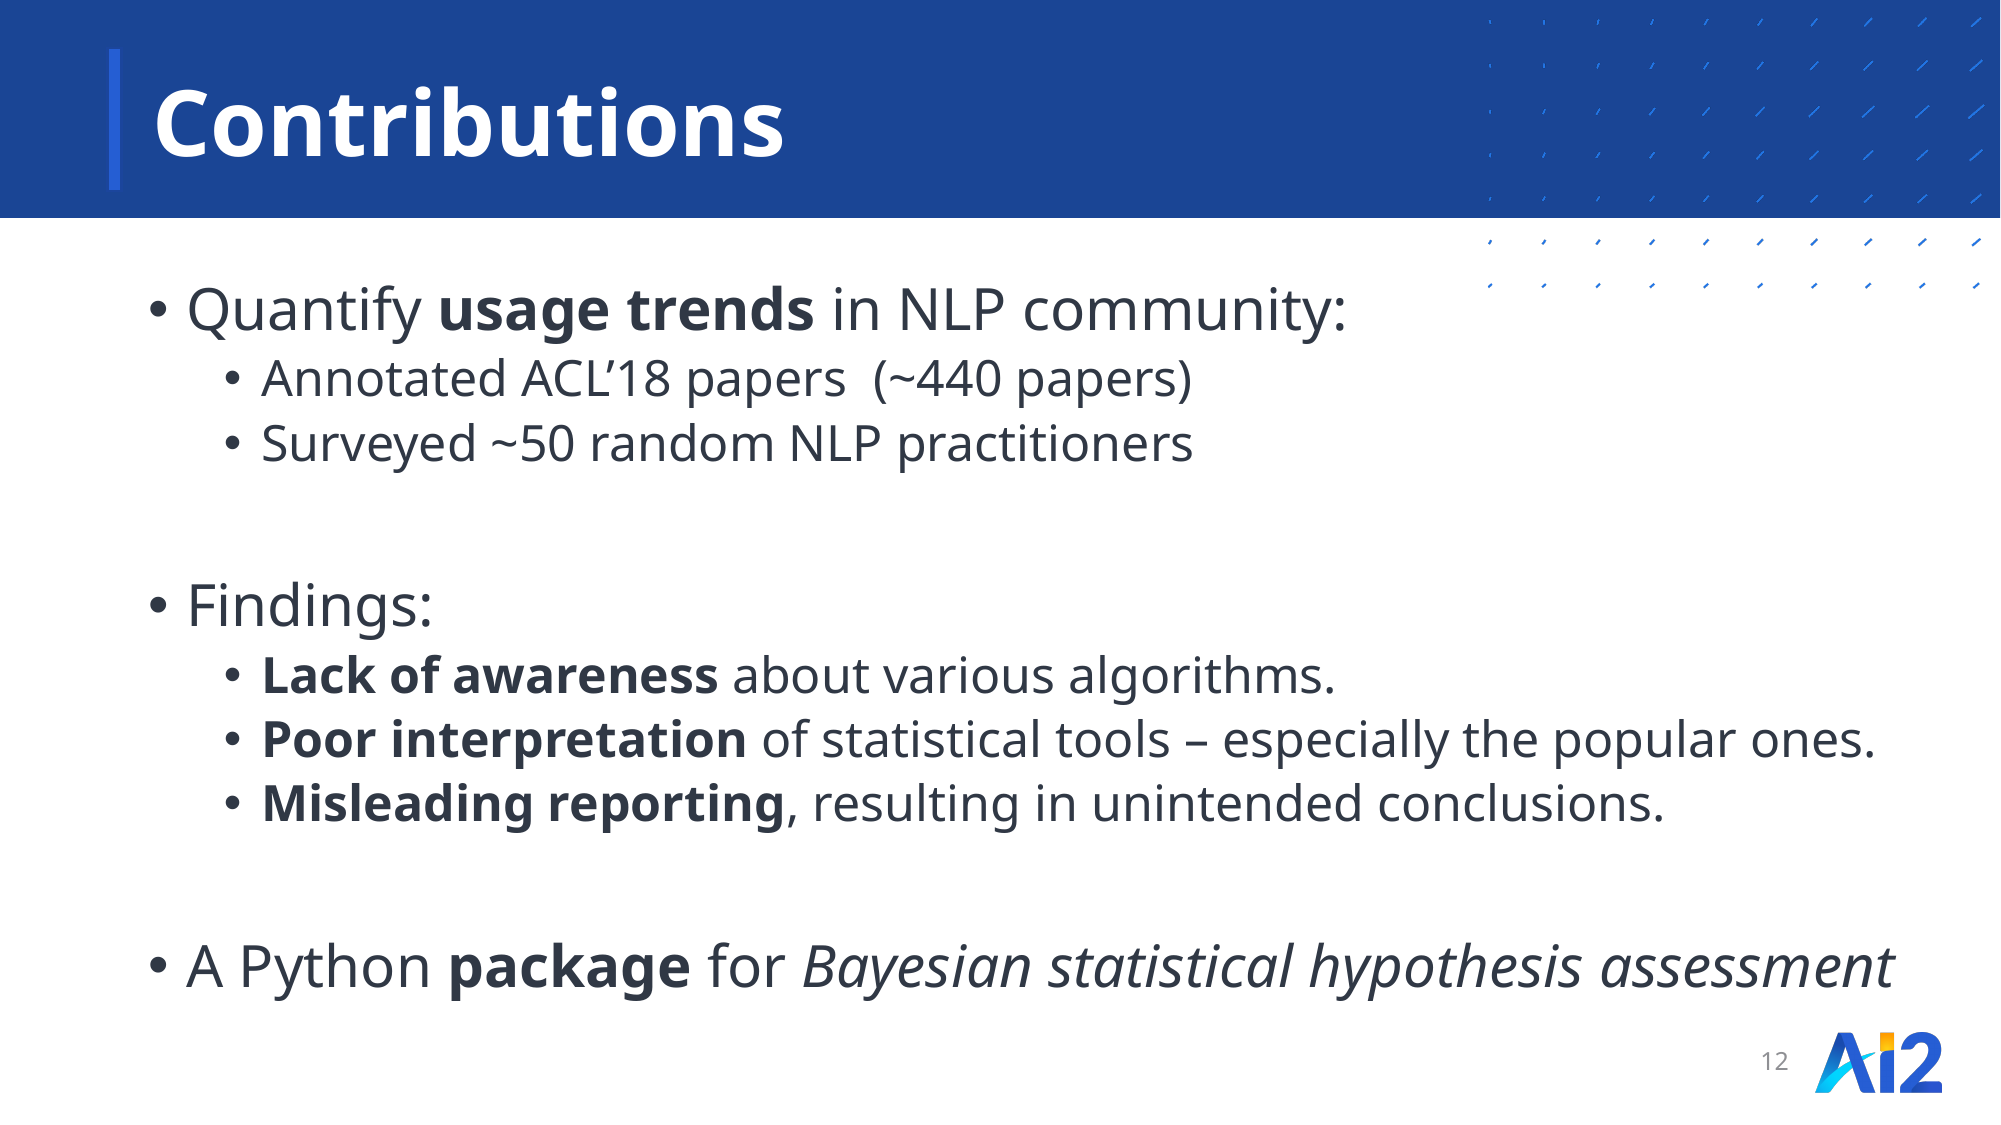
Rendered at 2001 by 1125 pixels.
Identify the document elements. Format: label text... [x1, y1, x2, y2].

title Contributions [137, 47, 1863, 206]
picture [1815, 1032, 1942, 1093]
slide_number 12 [1716, 1032, 1804, 1093]
picture [1487, 0, 2000, 289]
list Quantify usage trends in NLP community: Annotated ACL’18 papers (~440 papers) Surveyed ~50 random NLP practitioners Findings: Lack of awareness about various algorithms. Poor interpretation of statistical tools – especially the popular ones. Misleading reporting, resulting in unintended conclusions. A Python package for Bayesian statistical hypothesis assessment [133, 272, 1934, 987]
